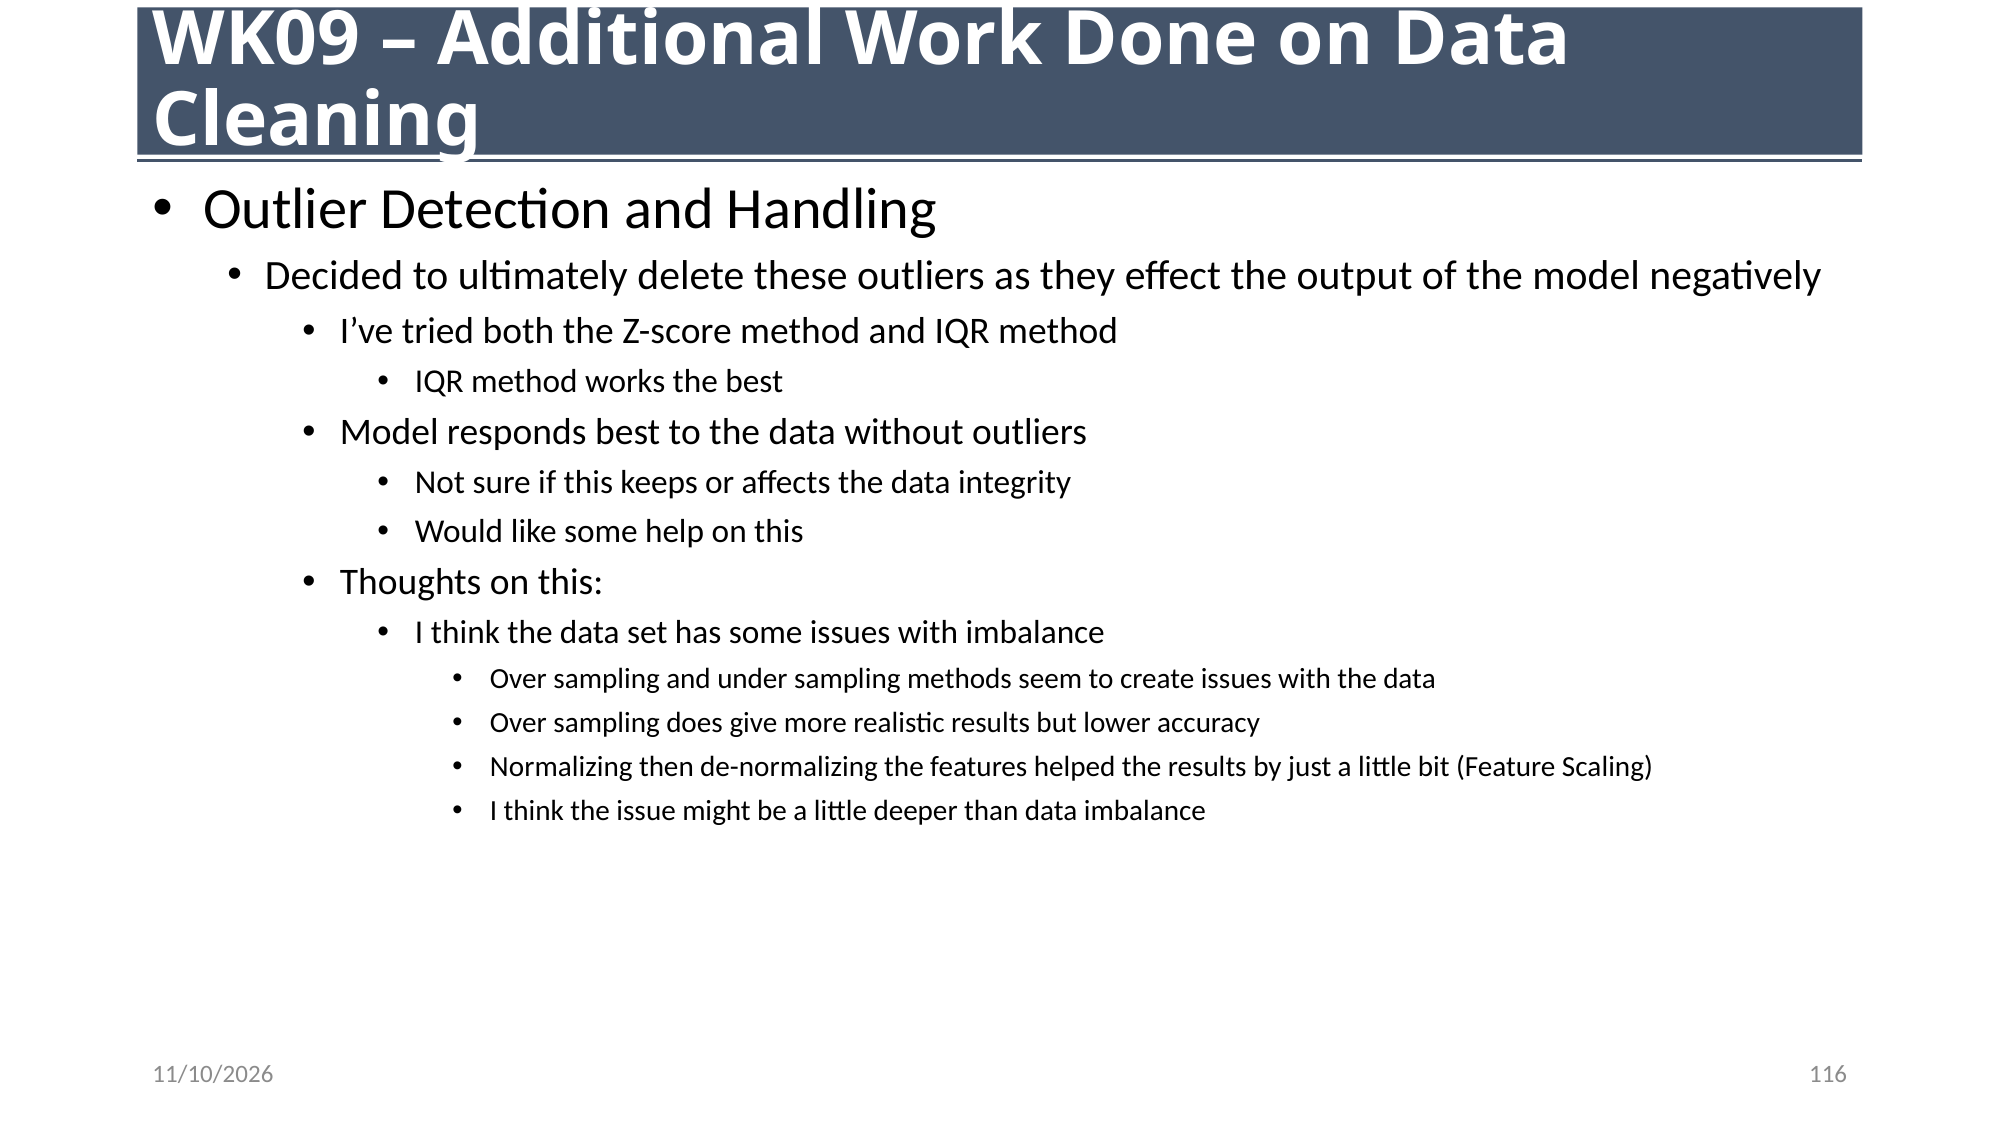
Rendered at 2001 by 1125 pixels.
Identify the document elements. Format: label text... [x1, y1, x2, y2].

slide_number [137, 1042, 588, 1103]
list Outlier Detection and Handling Decided to ultimately delete these outliers as they effect the output of the model negatively I’ve tried both the Z-score method and IQR method IQR method works the best Model responds best to the data without outliers Not sure if this keeps or affects the data integrity Would like some help on this Thoughts on this: I think the data set has some issues with imbalance Over sampling and under sampling methods seem to create issues with the data Over sampling does give more realistic results but lower accuracy Normalizing then de-normalizing the features helped the results by just a little bit (Feature Scaling) I think the issue might be a little deeper than data imbalance [137, 170, 1863, 1014]
slide_number 116 [1412, 1042, 1863, 1103]
title WK09 – Additional Work Done on Data Cleaning [137, 7, 1863, 155]
